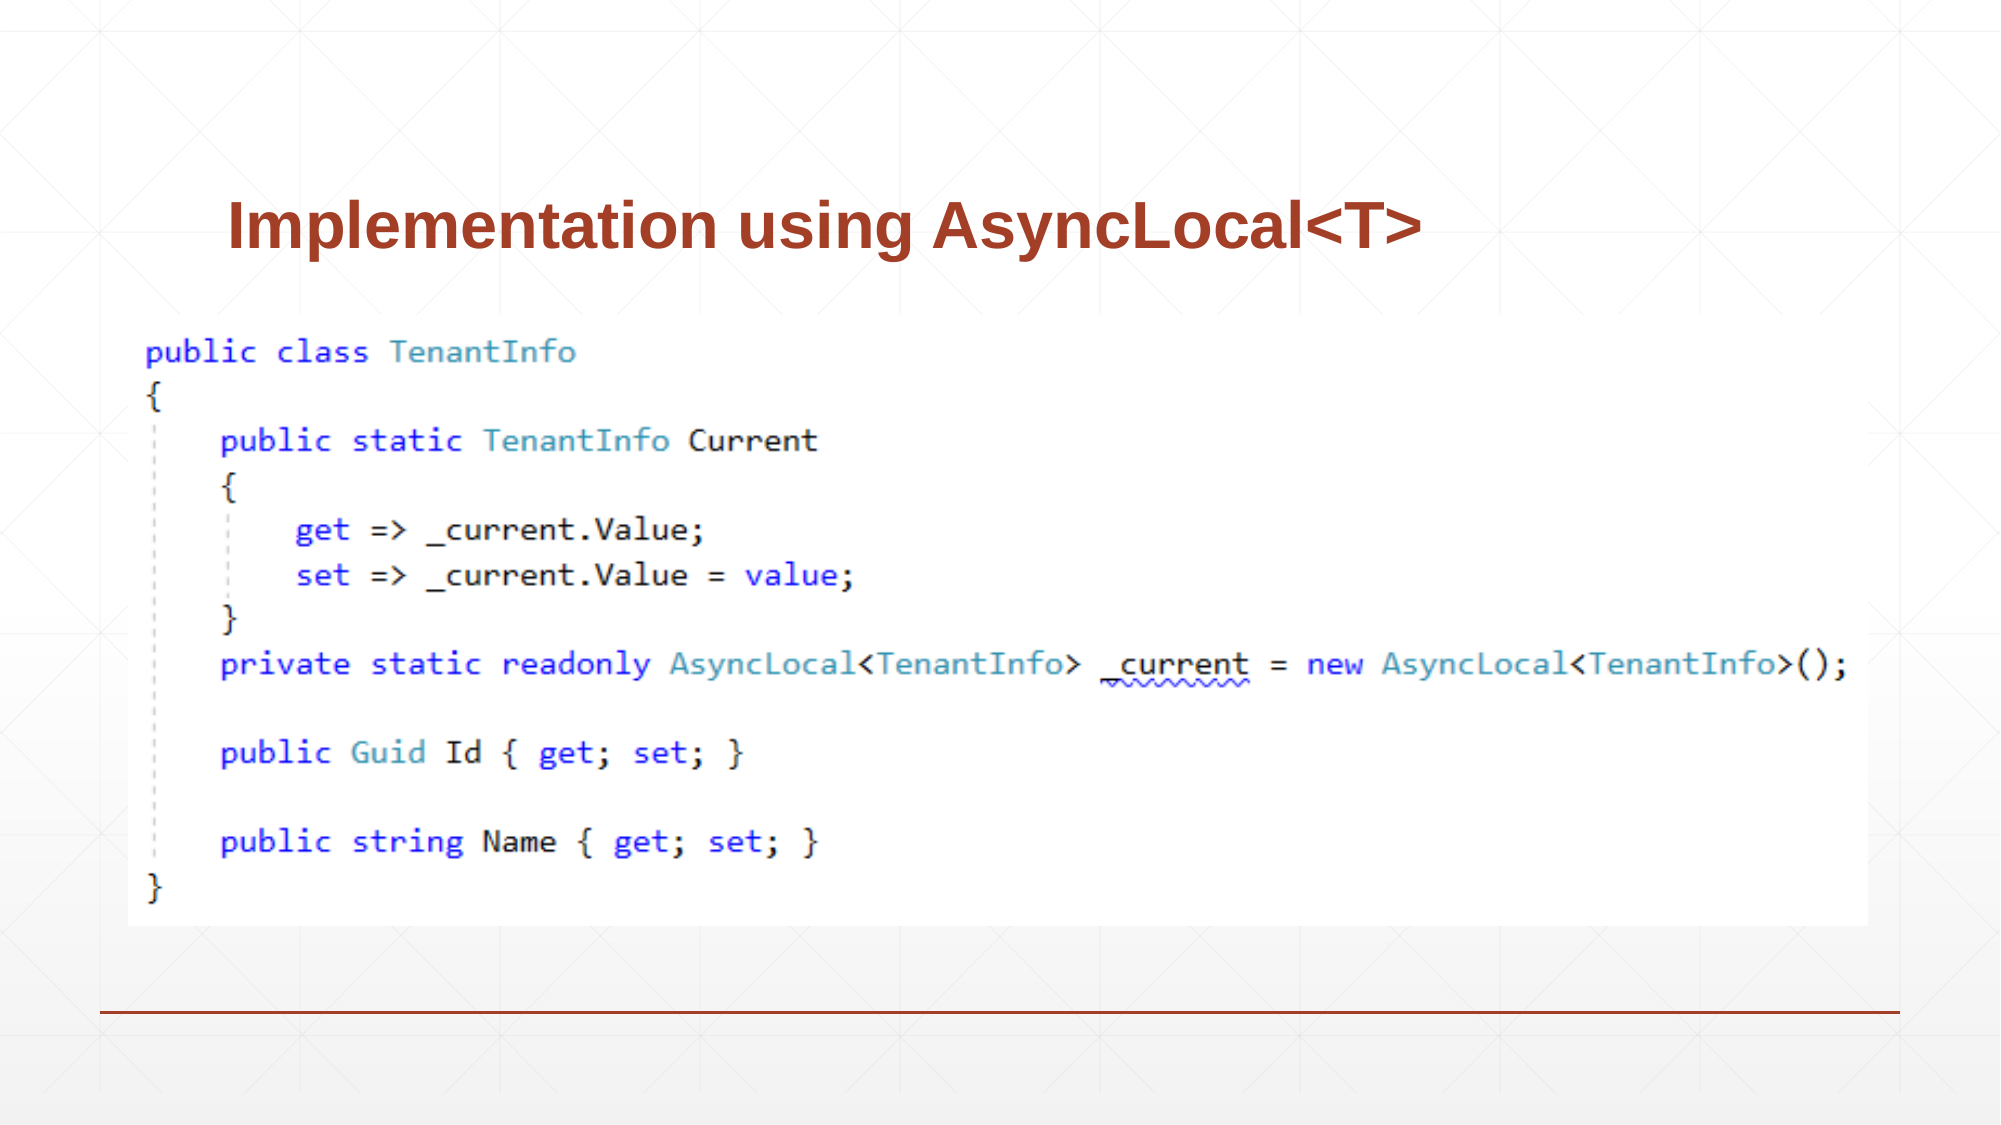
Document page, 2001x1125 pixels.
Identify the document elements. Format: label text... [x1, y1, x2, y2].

title Implementation using AsyncLocal<T> [212, 82, 1788, 271]
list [128, 315, 1868, 926]
